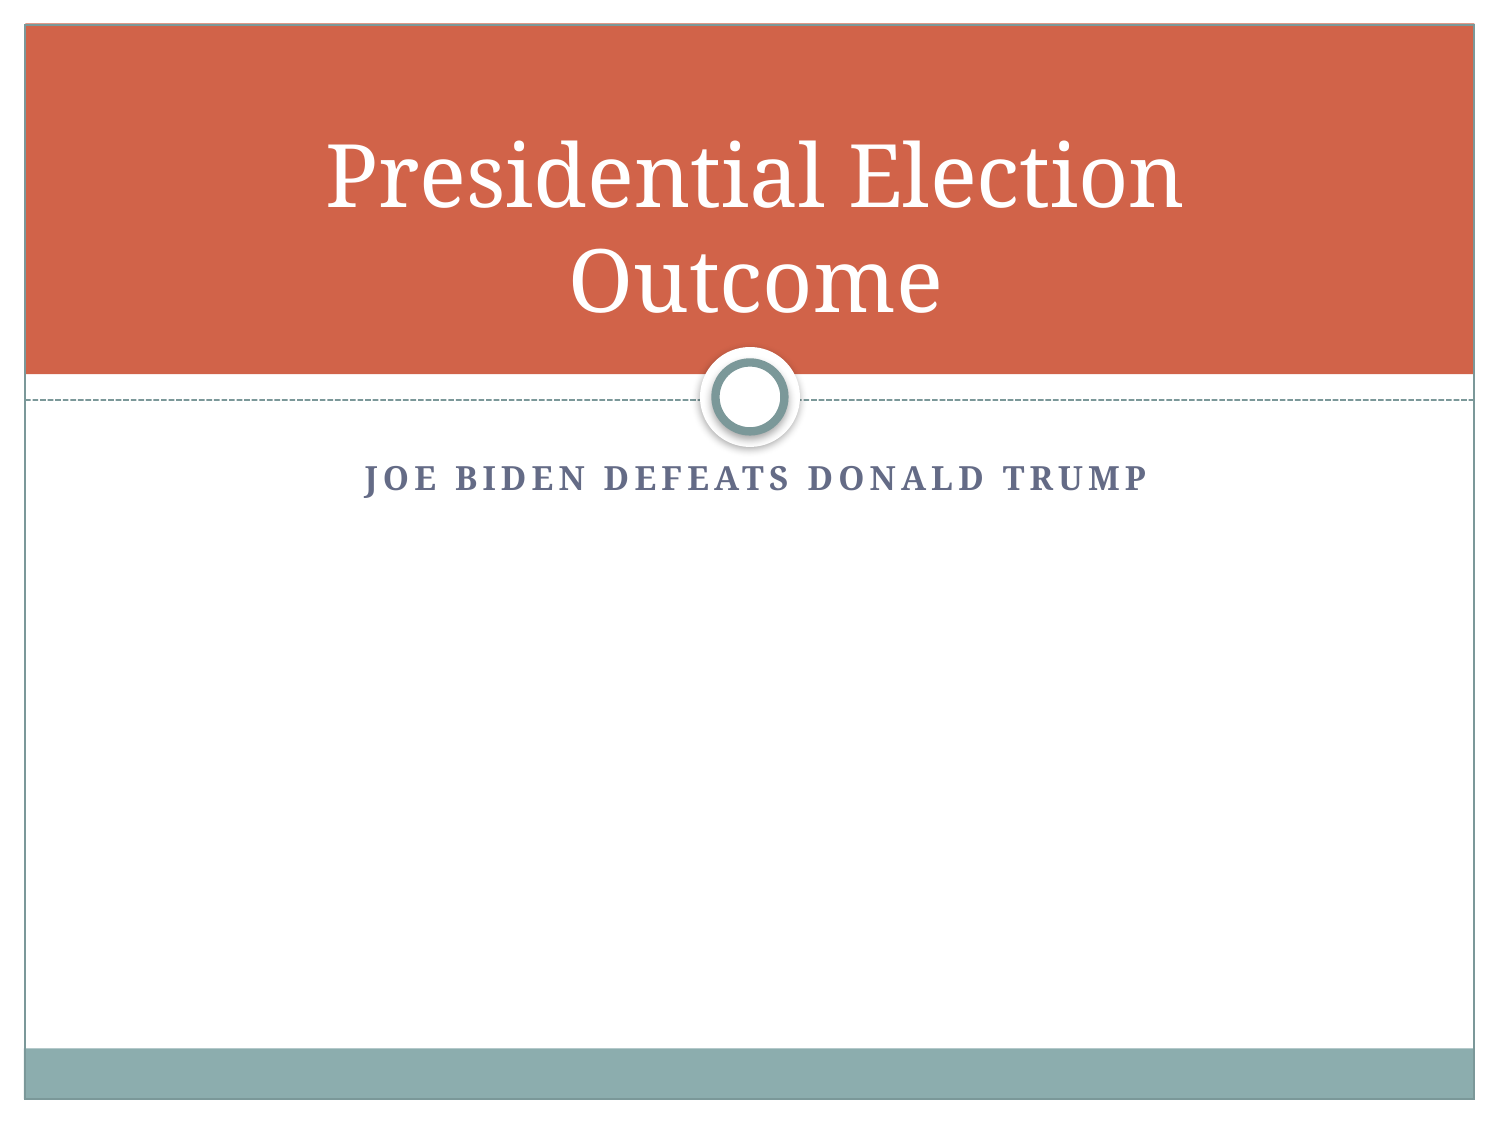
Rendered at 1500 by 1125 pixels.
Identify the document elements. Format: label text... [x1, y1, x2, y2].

list Joe Biden Defeats Donald Trump [224, 450, 1288, 725]
title Presidential Election Outcome [118, 87, 1394, 338]
